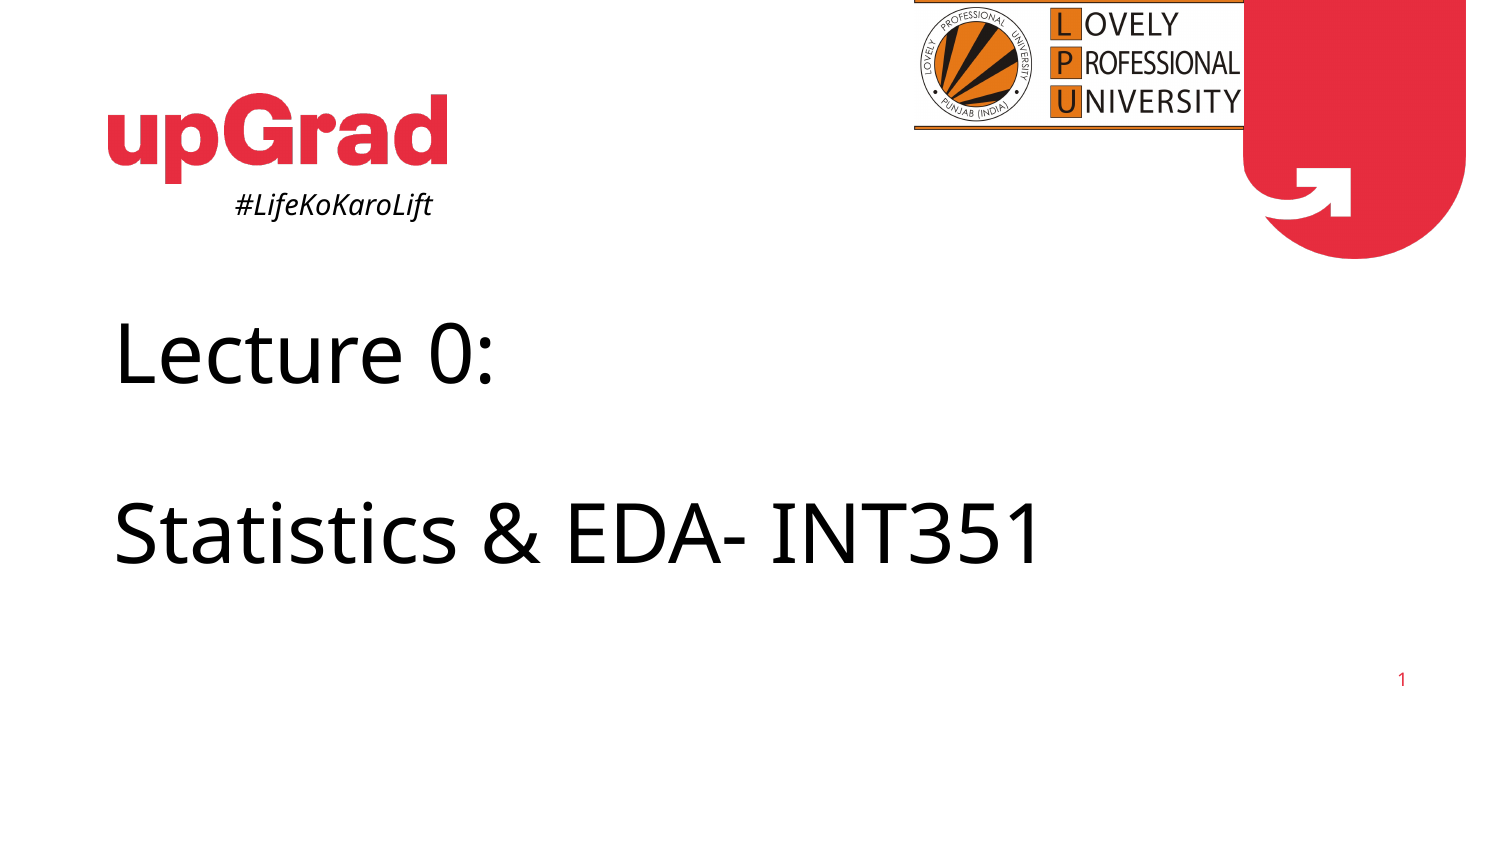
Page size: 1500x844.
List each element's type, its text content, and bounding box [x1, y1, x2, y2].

text_box Lecture 0: Statistics & EDA- INT351 [99, 294, 1231, 769]
text_box #LifeKoKaroLift [189, 117, 461, 333]
picture [914, 0, 1467, 259]
text_box 1 [1085, 658, 1423, 703]
picture [108, 93, 447, 184]
